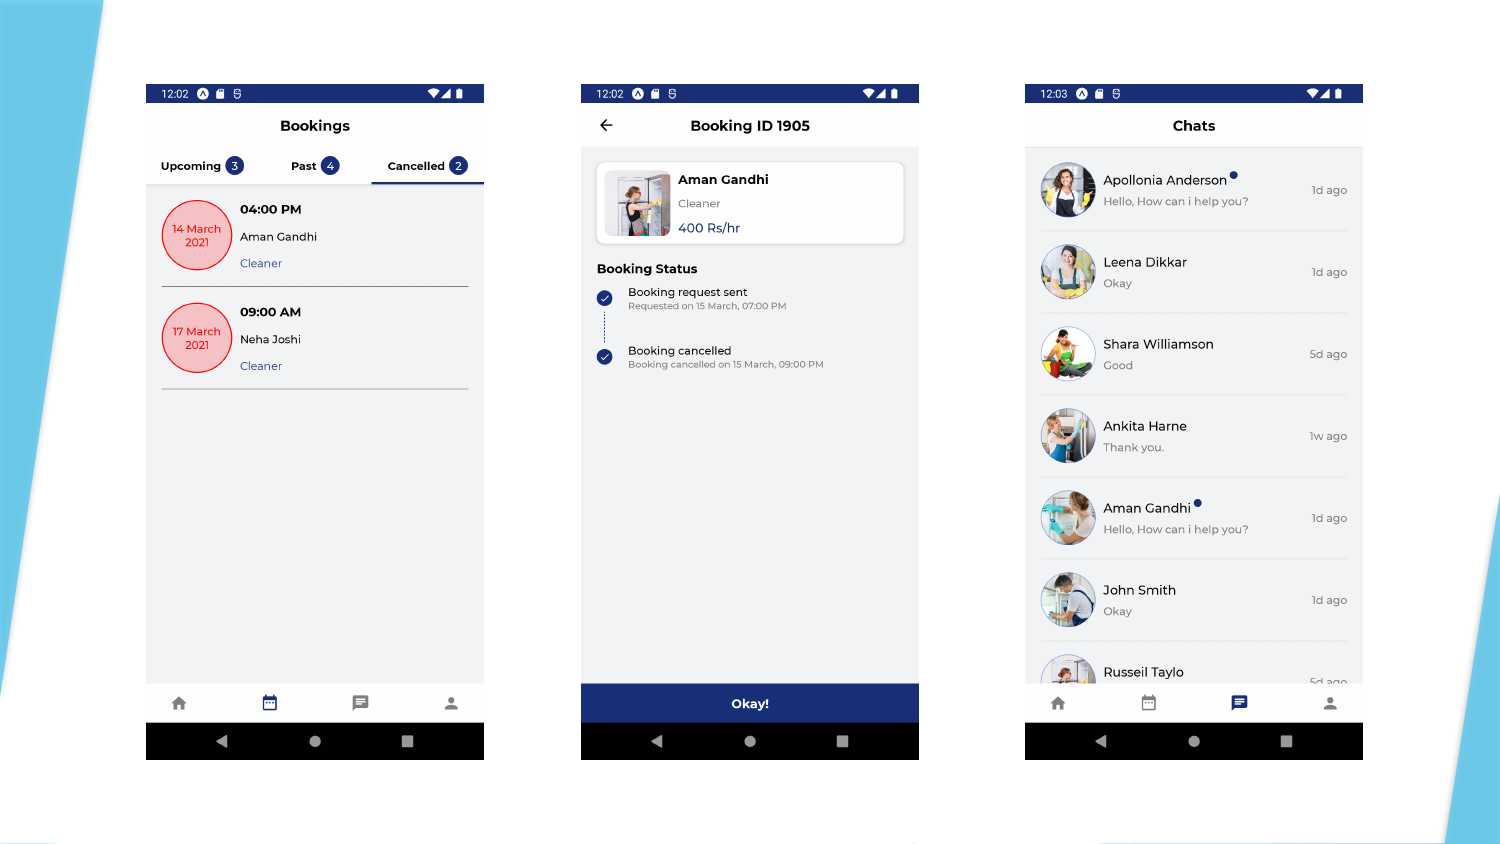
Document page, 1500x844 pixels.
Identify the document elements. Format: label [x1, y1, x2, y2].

text_box [0, 0, 105, 699]
text_box [1443, 492, 1500, 844]
text_box [0, 0, 1500, 844]
picture [145, 83, 485, 760]
picture [580, 83, 920, 760]
picture [1024, 83, 1364, 760]
